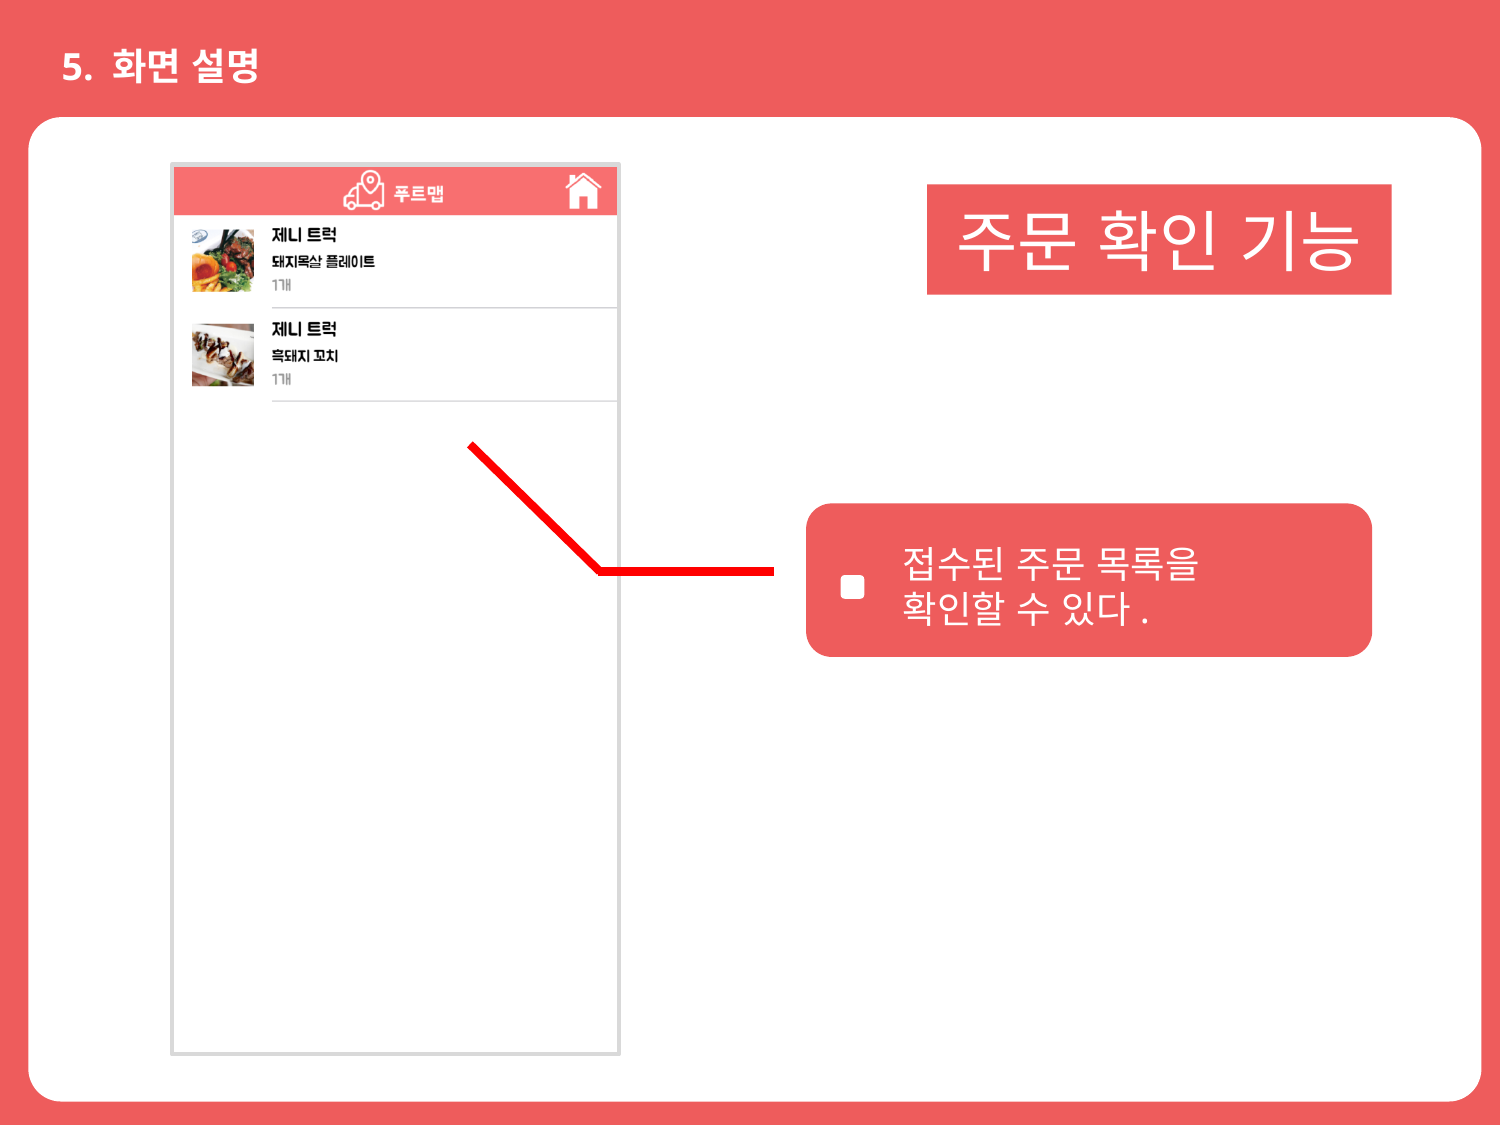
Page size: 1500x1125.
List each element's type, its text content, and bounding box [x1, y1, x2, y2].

text_box [804, 501, 1375, 660]
text_box [26, 115, 1484, 1104]
text_box 5. 화면 설명 [46, 35, 396, 95]
text_box [838, 572, 867, 601]
text_box 접수된 주문 목록을 확인할 수 있다. [887, 534, 1349, 639]
text_box 주문 확인 기능 [925, 182, 1394, 297]
picture [173, 166, 617, 1053]
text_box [469, 444, 601, 572]
